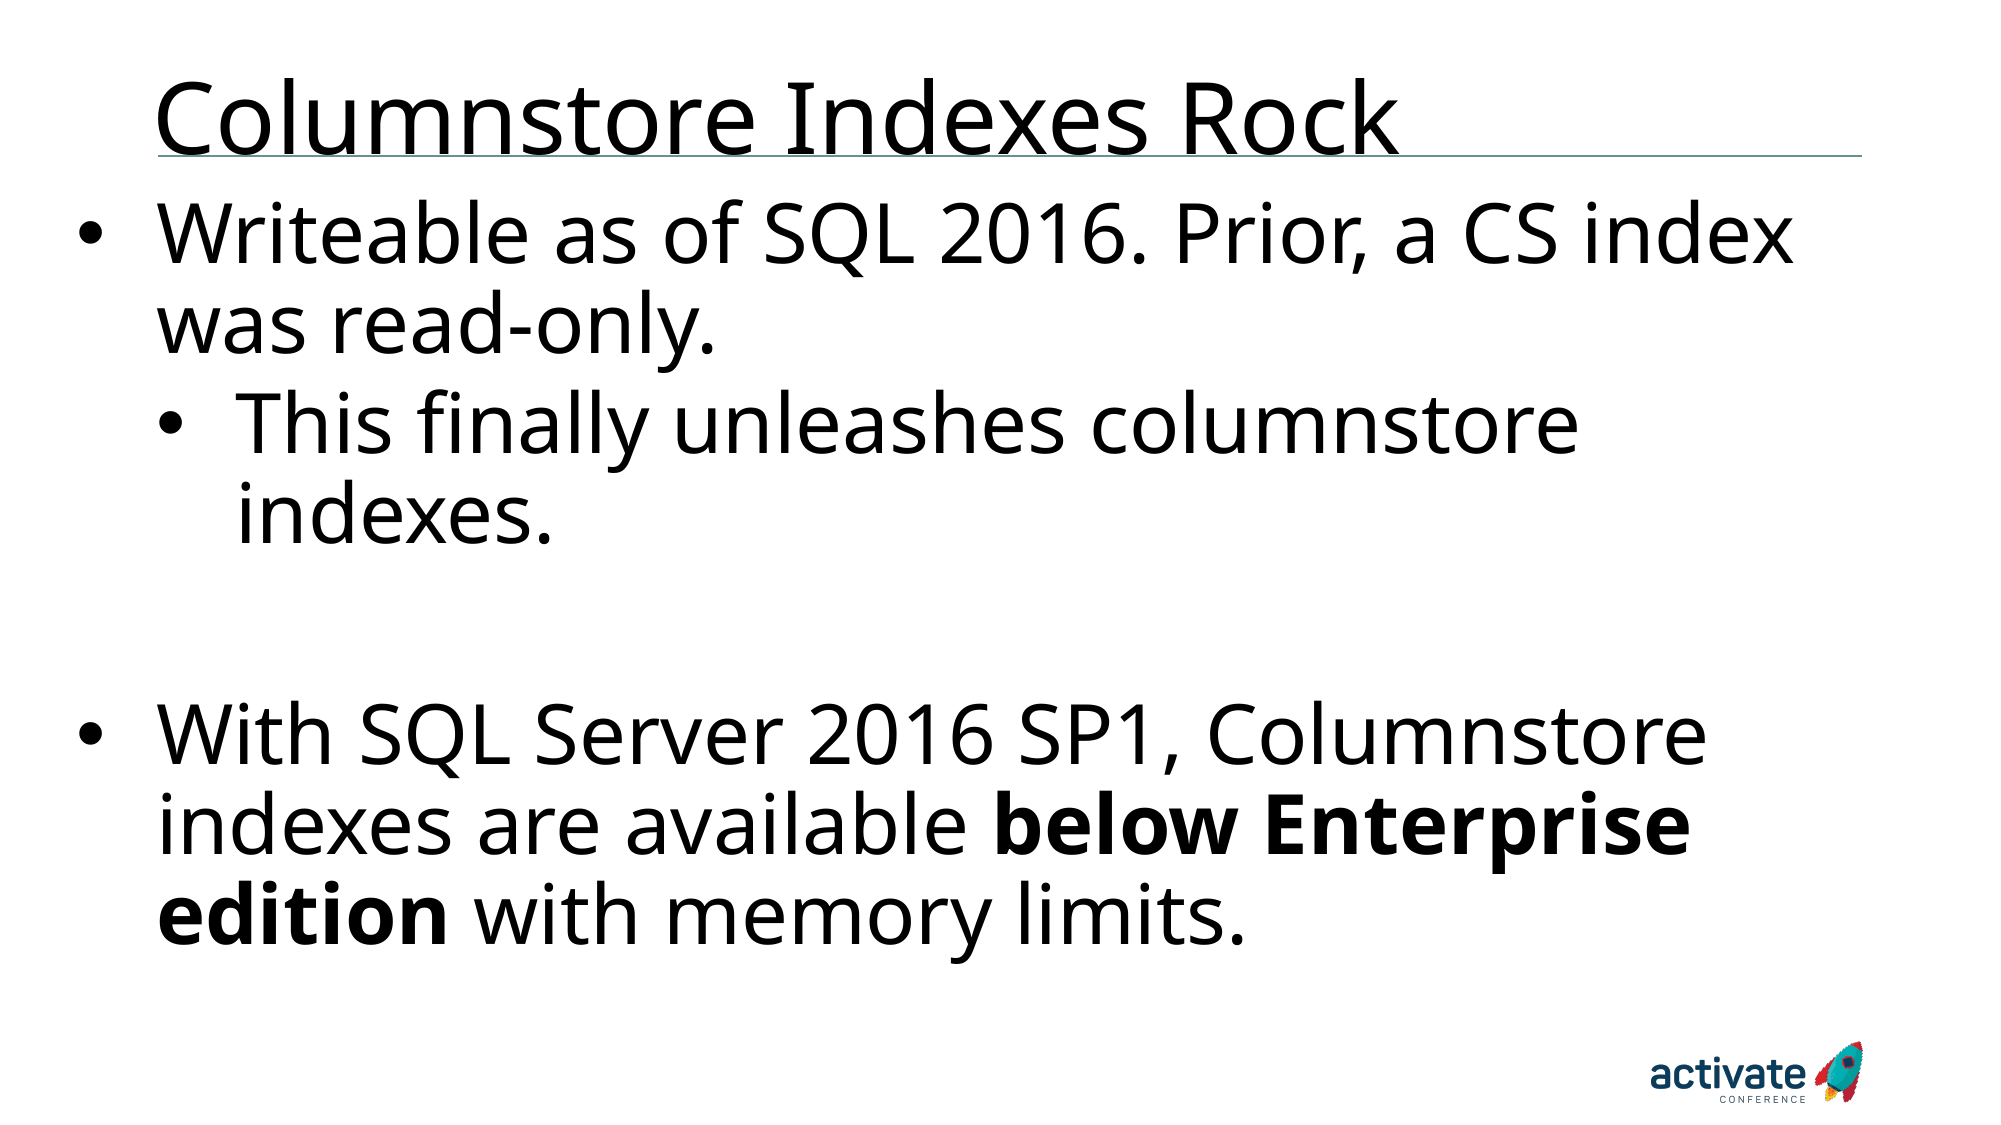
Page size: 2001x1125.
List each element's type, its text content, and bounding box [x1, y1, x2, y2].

list Writeable as of SQL 2016. Prior, a CS index was read-only. This finally unleashes columnstore indexes. With SQL Server 2016 SP1, Columnstore indexes are available below Enterprise edition with memory limits. [61, 183, 1878, 1111]
title Columnstore Indexes Rock [137, 59, 1863, 183]
